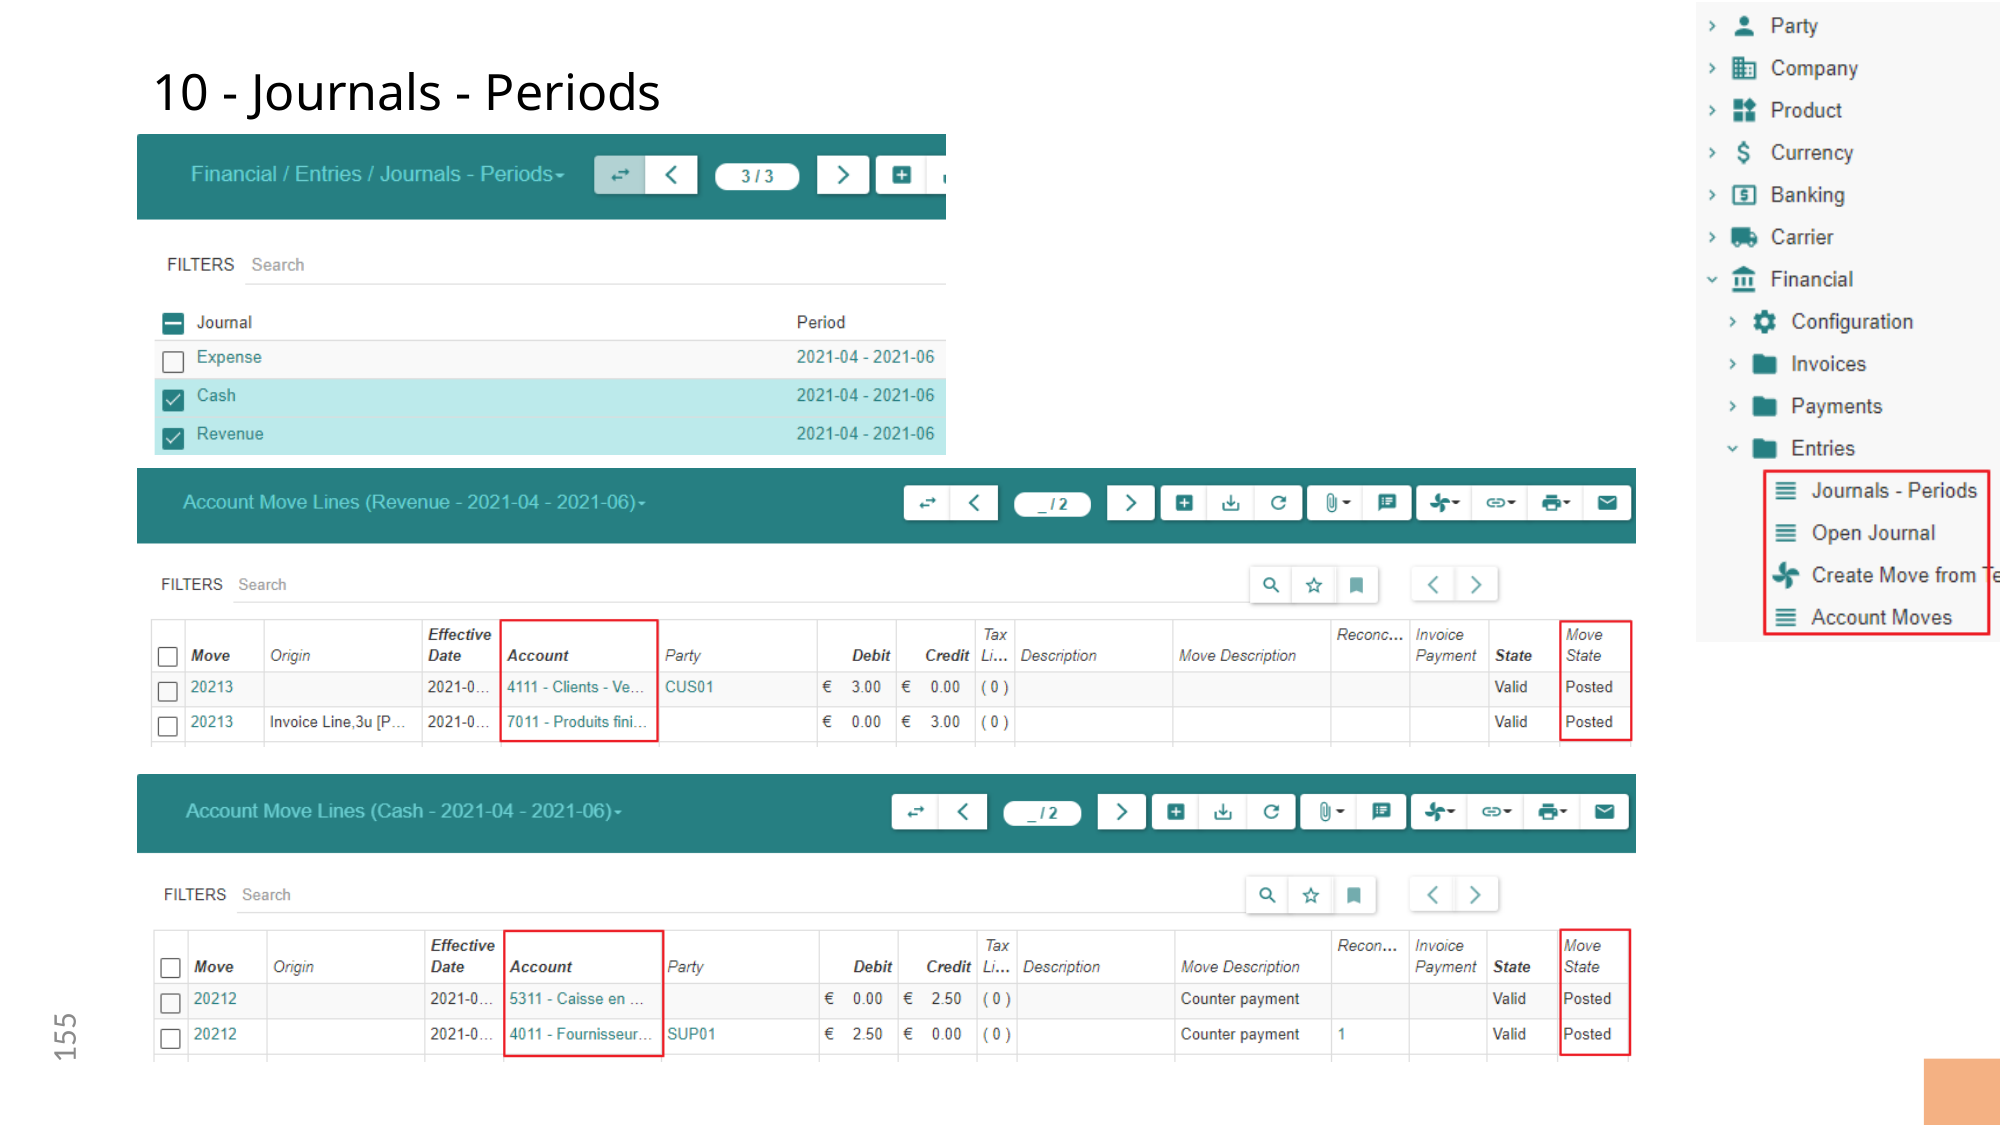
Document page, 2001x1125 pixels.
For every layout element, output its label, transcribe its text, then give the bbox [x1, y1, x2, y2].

picture [137, 134, 946, 455]
text_box [1923, 1058, 2000, 1125]
picture [137, 774, 1636, 1062]
picture [137, 468, 1636, 748]
slide_number 155 [32, 969, 93, 1108]
title 10 - Journals - Periods [137, 59, 1696, 136]
picture [1696, 2, 2000, 642]
